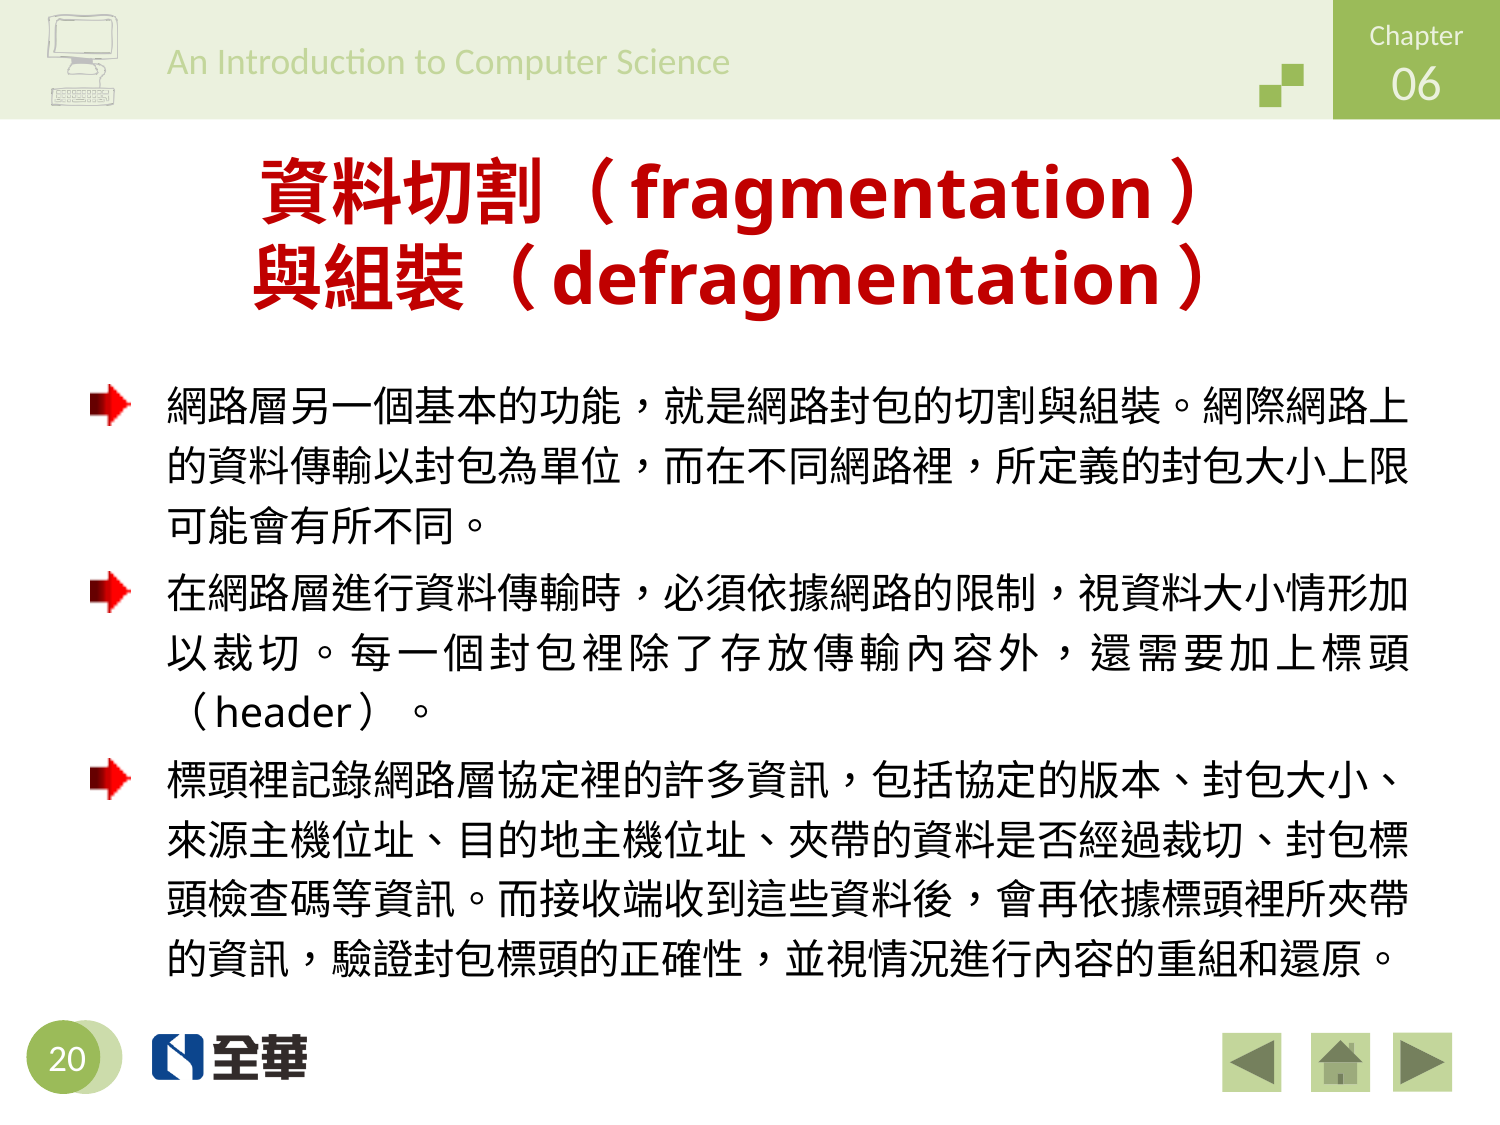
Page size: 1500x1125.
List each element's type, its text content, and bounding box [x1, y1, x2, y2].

picture [47, 14, 118, 106]
title 資料切割（fragmentation） 與組裝（defragmentation） [75, 138, 1425, 327]
picture [90, 758, 131, 800]
picture [90, 384, 131, 426]
picture [90, 571, 131, 613]
picture [152, 1034, 307, 1080]
list 網路層另一個基本的功能，就是網路封包的切割與組裝。網際網路上的資料傳輸以封包為單位，而在不同網路裡，所定義的封包大小上限可能會有所不同。 在網路層進行資料傳輸時，必須依據網路的限制，視資料大小情形加以裁切。每一個封包裡除了存放傳輸內容外，還需要加上標頭（header）。 標頭裡記錄網路層協定裡的許多資訊，包括協定的版本、封包大小、來源主機位址、目的地主機位址、夾帶的資料是否經過裁切、封包標頭檢查碼等資訊。而接收端收到這些資料後，會再依據標頭裡所夾帶的資訊，驗證封包標頭的正確性，並視情況進行內容的重組和還原。 [75, 363, 1425, 1005]
